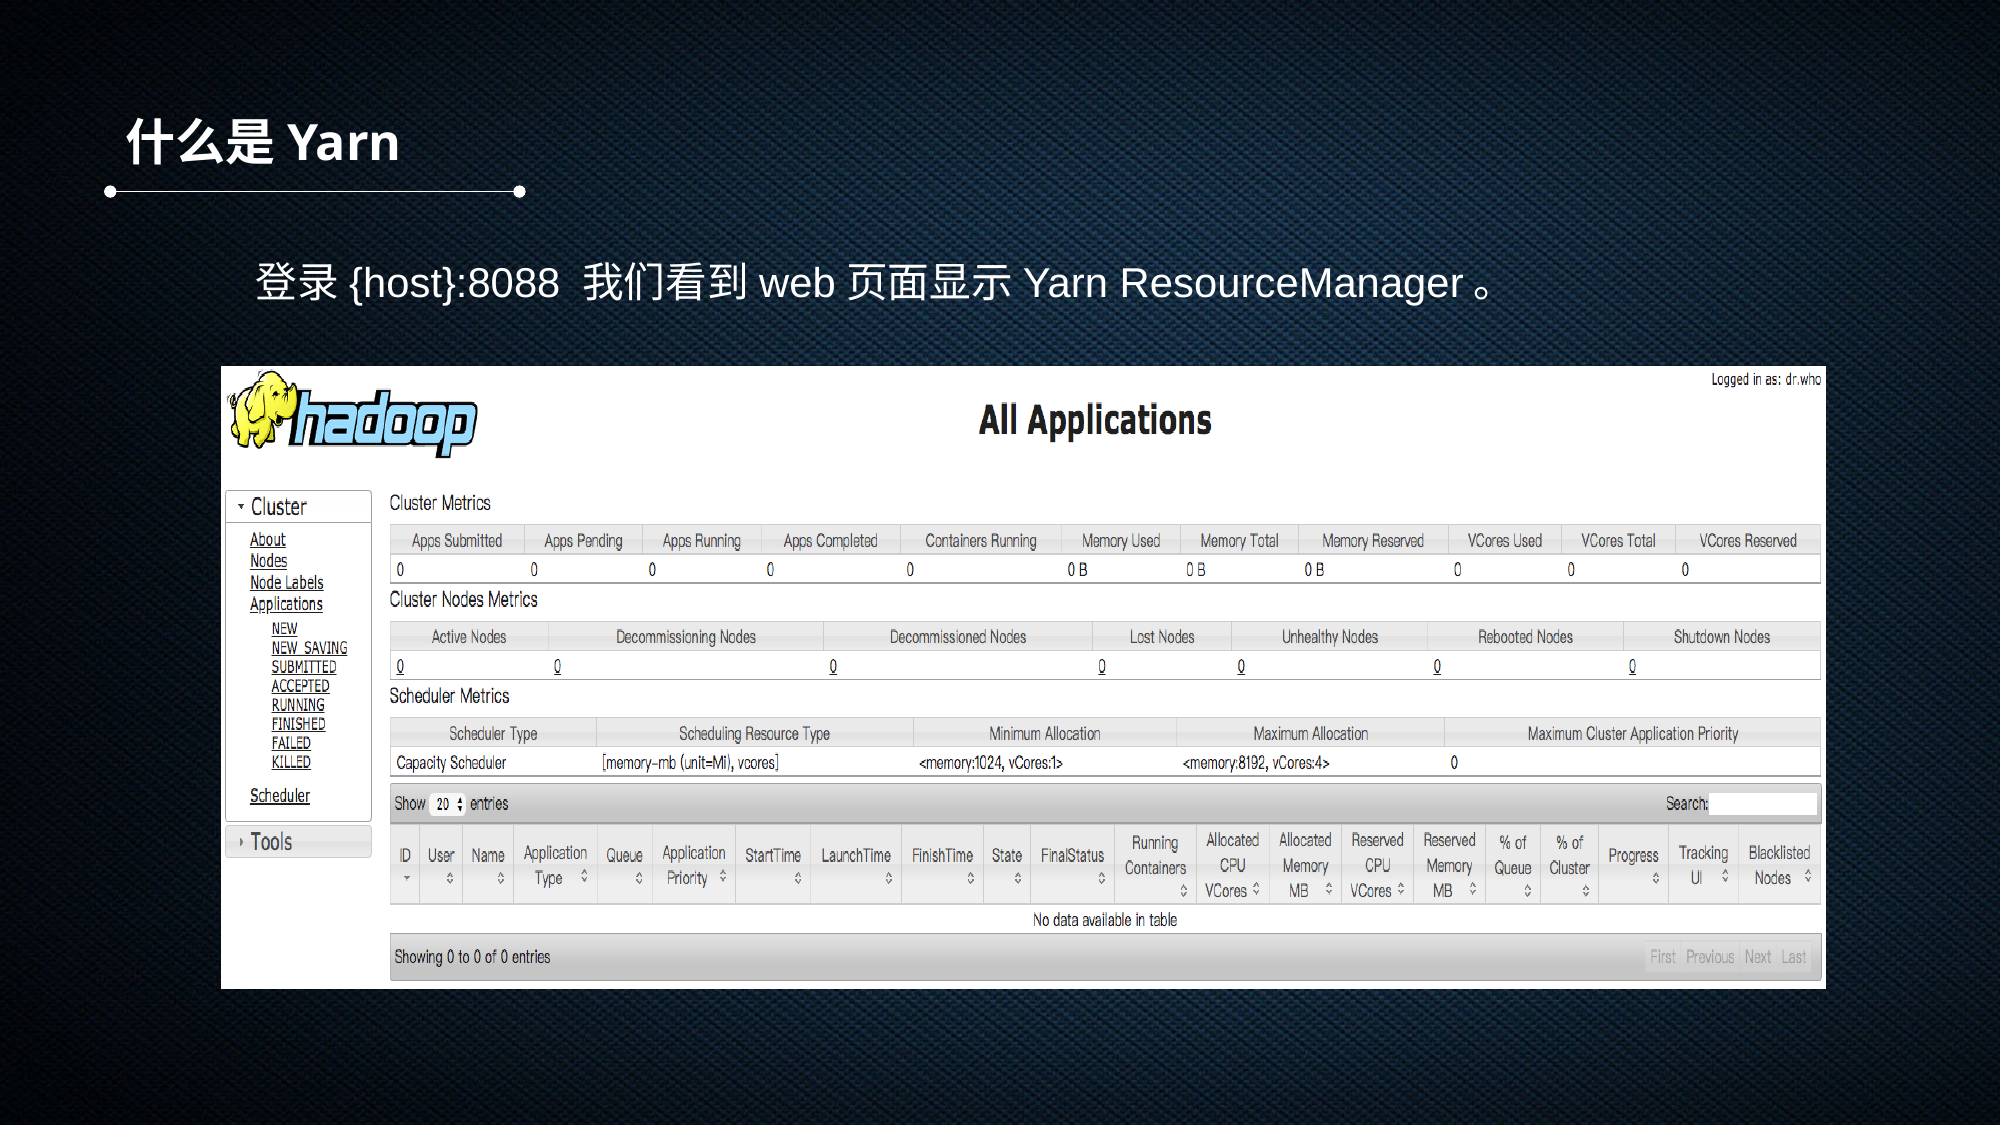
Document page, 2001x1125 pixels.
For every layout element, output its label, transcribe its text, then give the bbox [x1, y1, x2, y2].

text_box 登录{host}:8088 我们看到web页面显示Yarn ResourceManager。 [241, 248, 1691, 366]
picture [0, 0, 2000, 1125]
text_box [110, 103, 825, 192]
